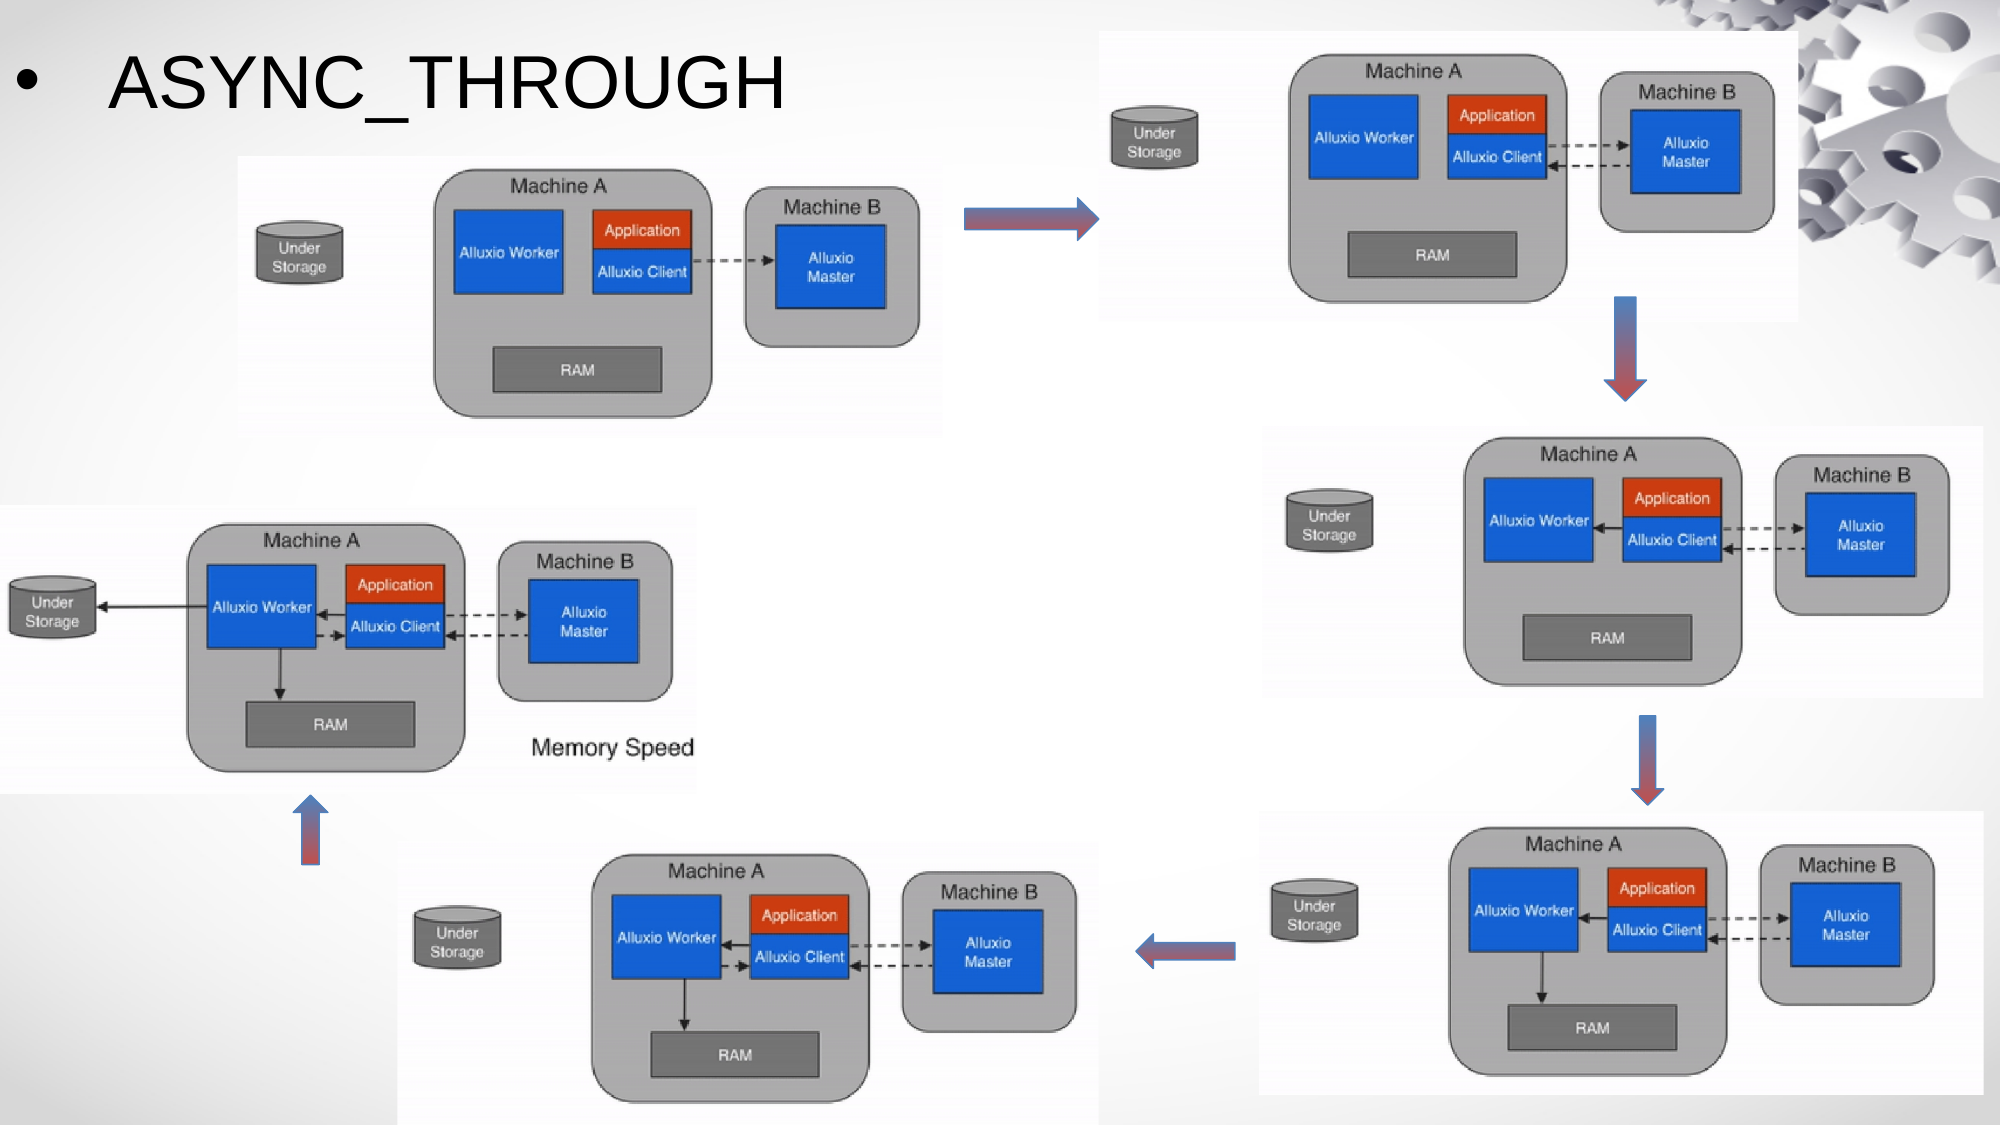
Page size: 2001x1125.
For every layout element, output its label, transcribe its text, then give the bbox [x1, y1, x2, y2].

text_box [1135, 933, 1235, 969]
text_box [964, 197, 1093, 241]
text_box [1631, 715, 1664, 806]
text_box [293, 803, 328, 865]
text_box [1604, 330, 1647, 402]
picture [0, 0, 2000, 1125]
text_box ASYNC_THROUGH [0, 31, 1096, 127]
